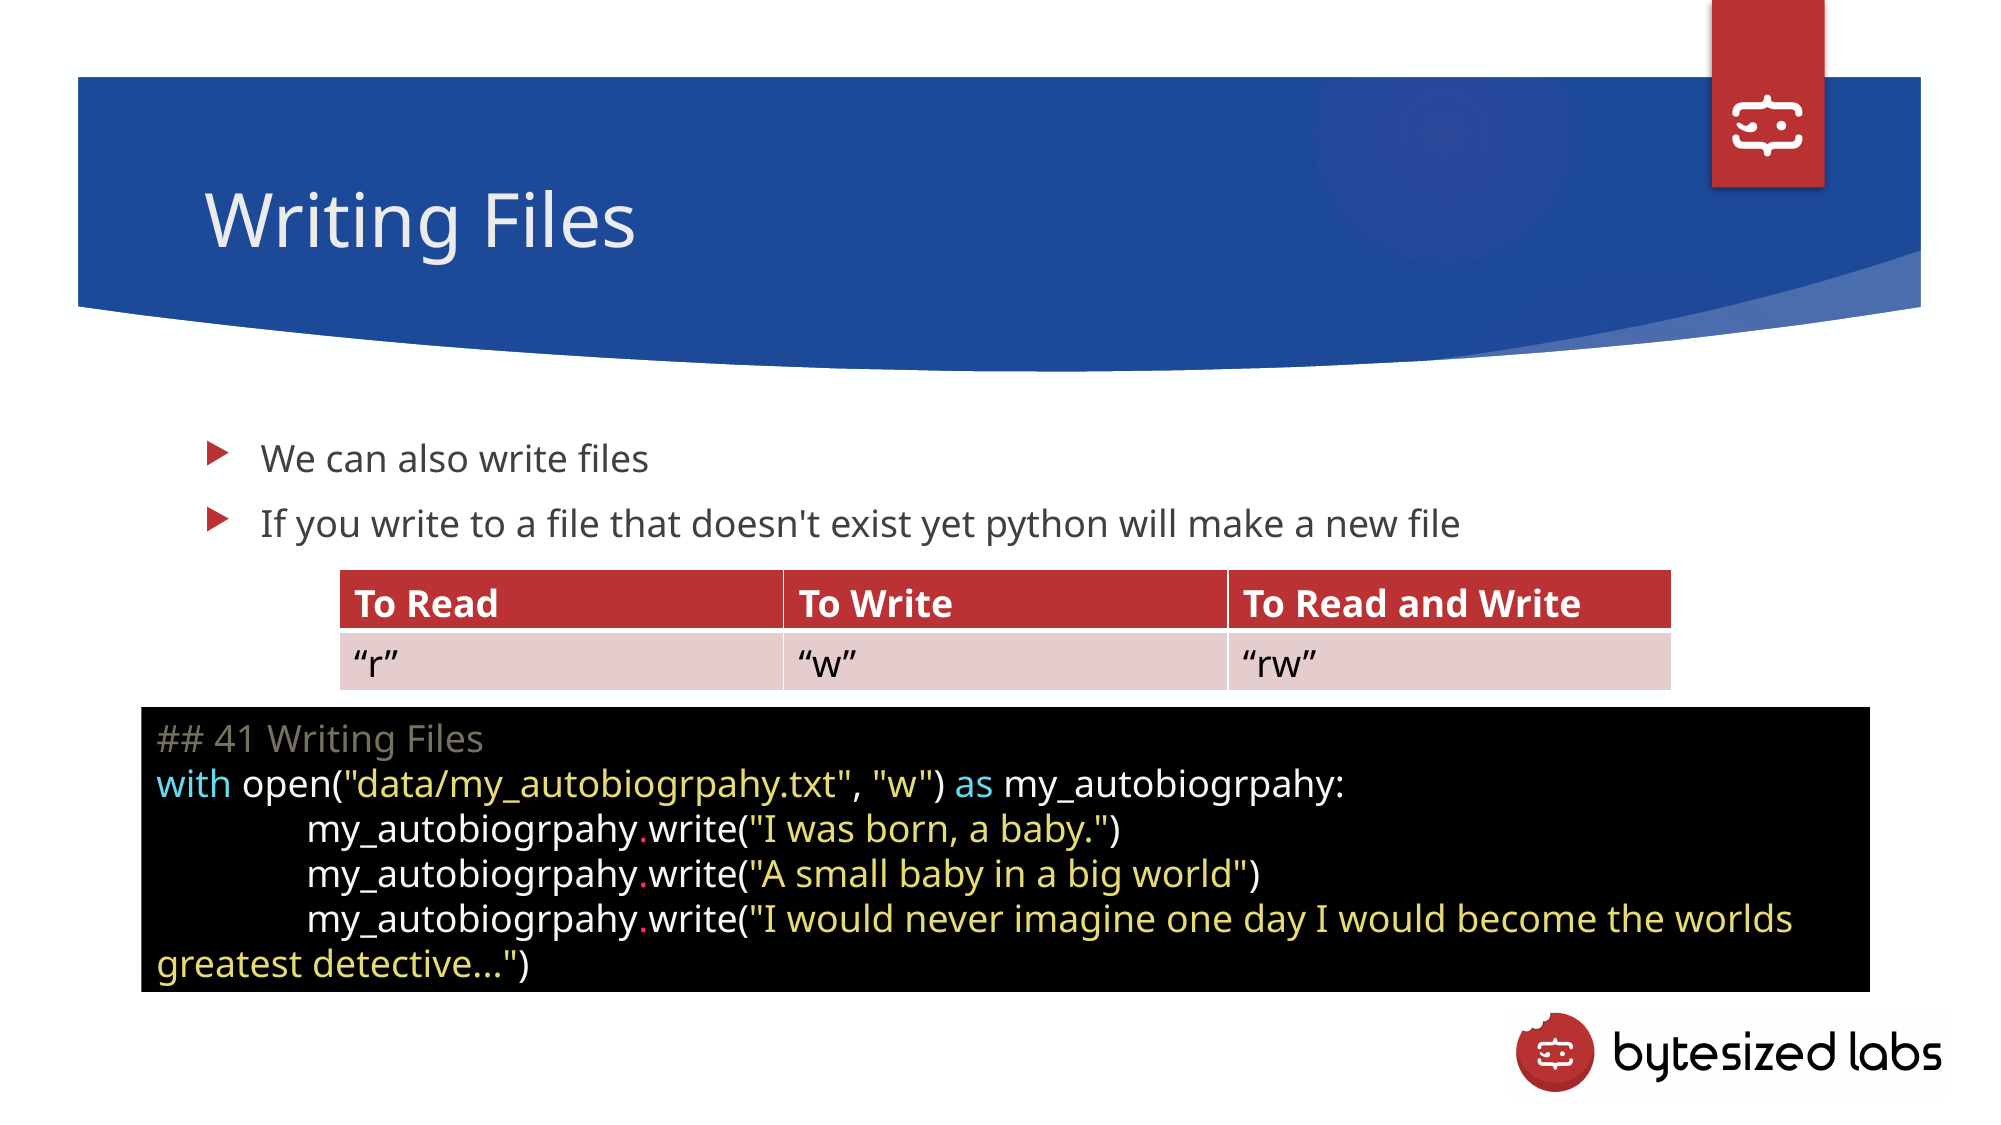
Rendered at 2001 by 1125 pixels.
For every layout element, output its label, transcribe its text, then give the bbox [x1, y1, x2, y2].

table_cell “w” [784, 633, 1227, 690]
picture [1509, 1007, 1947, 1099]
list We can also write files If you write to a file that doesn't exist yet python will make a new file [189, 427, 1638, 707]
table_cell “r” [340, 633, 783, 690]
text_box ## 41 Writing Files with open("data/my_autobiogrpahy.txt", "w") as my_autobiogrpahy: my_autobiogrpahy.write("I was born, a baby.") my_autobiogrpahy.write("A small baby in a big world") my_autobiogrpahy.write("I would never imagine one day I would become the worlds greatest detective...") [141, 707, 1870, 992]
table_header To Read [340, 570, 783, 628]
table_cell “rw” [1229, 633, 1671, 690]
table_header To Write [784, 570, 1227, 628]
picture [1727, 92, 1807, 160]
table_header To Read and Write [1229, 570, 1671, 628]
title Writing Files [189, 159, 1627, 276]
